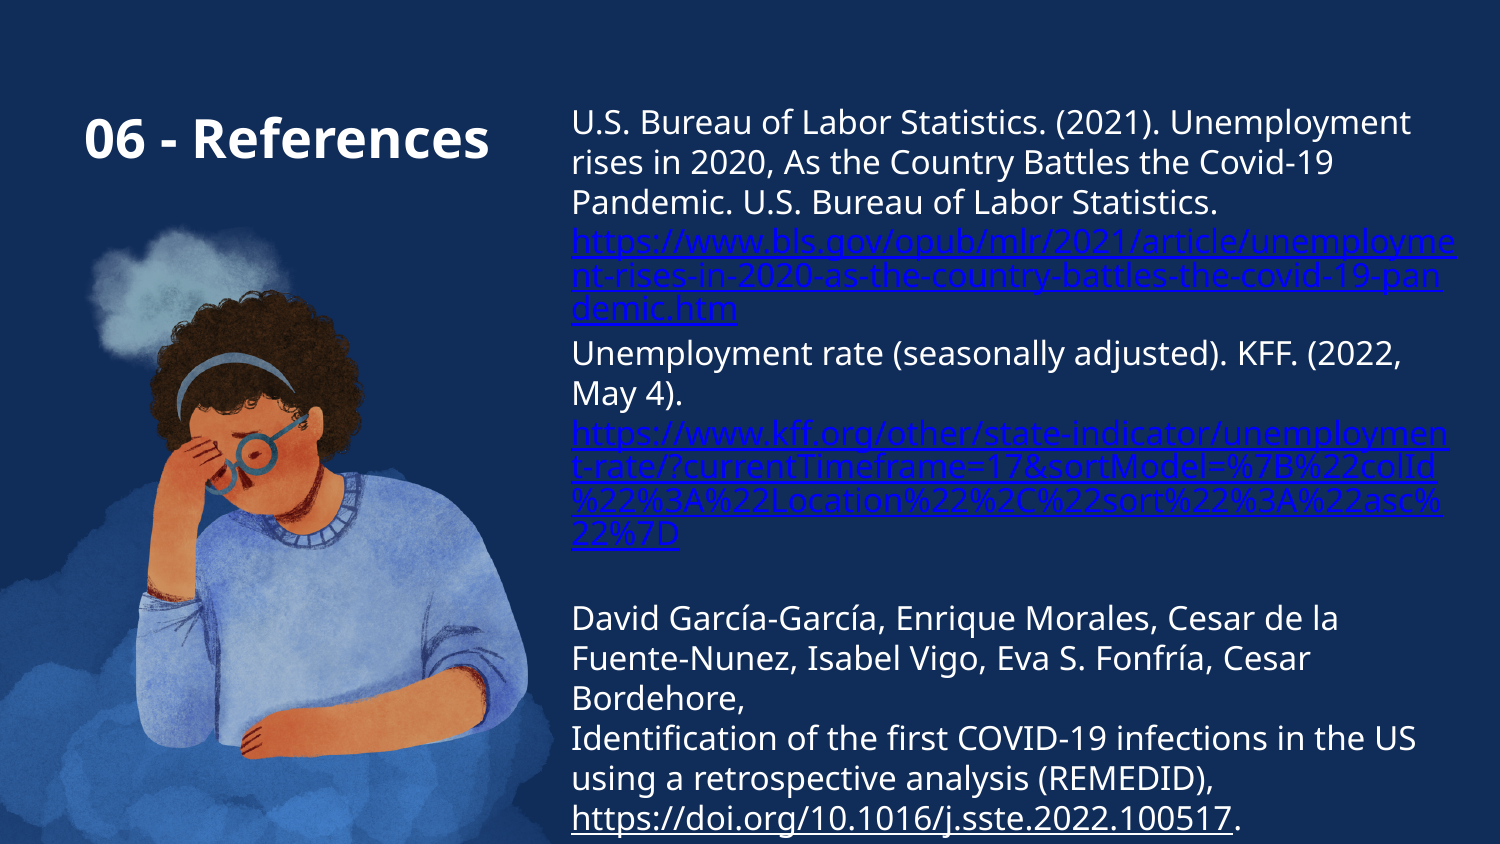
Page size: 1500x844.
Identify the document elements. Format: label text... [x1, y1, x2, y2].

text_box [0, 456, 557, 844]
text_box 06 - References [84, 78, 1393, 233]
text_box U.S. Bureau of Labor Statistics. (2021). Unemployment rises in 2020, As the Country Battles the Covid-19 Pandemic. U.S. Bureau of Labor Statistics. https://www.bls.gov/opub/mlr/2021/article/unemployment-rises-in-2020-as-the-country-battles-the-covid-19-pandemic.htm Unemployment rate (seasonally adjusted). KFF. (2022, May 4). https://www.kff.org/other/state-indicator/unemployment-rate/?currentTimeframe=17&sortModel=%7B%22colId%22%3A%22Location%22%2C%22sort%22%3A%22asc%22%7D David García-García, Enrique Morales, Cesar de la Fuente-Nunez, Isabel Vigo, Eva S. Fonfría, Cesar Bordehore, Identification of the first COVID-19 infections in the US using a retrospective analysis (REMEDID), https://doi.org/10.1016/j.sste.2022.100517. [556, 85, 1477, 760]
text_box [84, 233, 529, 760]
